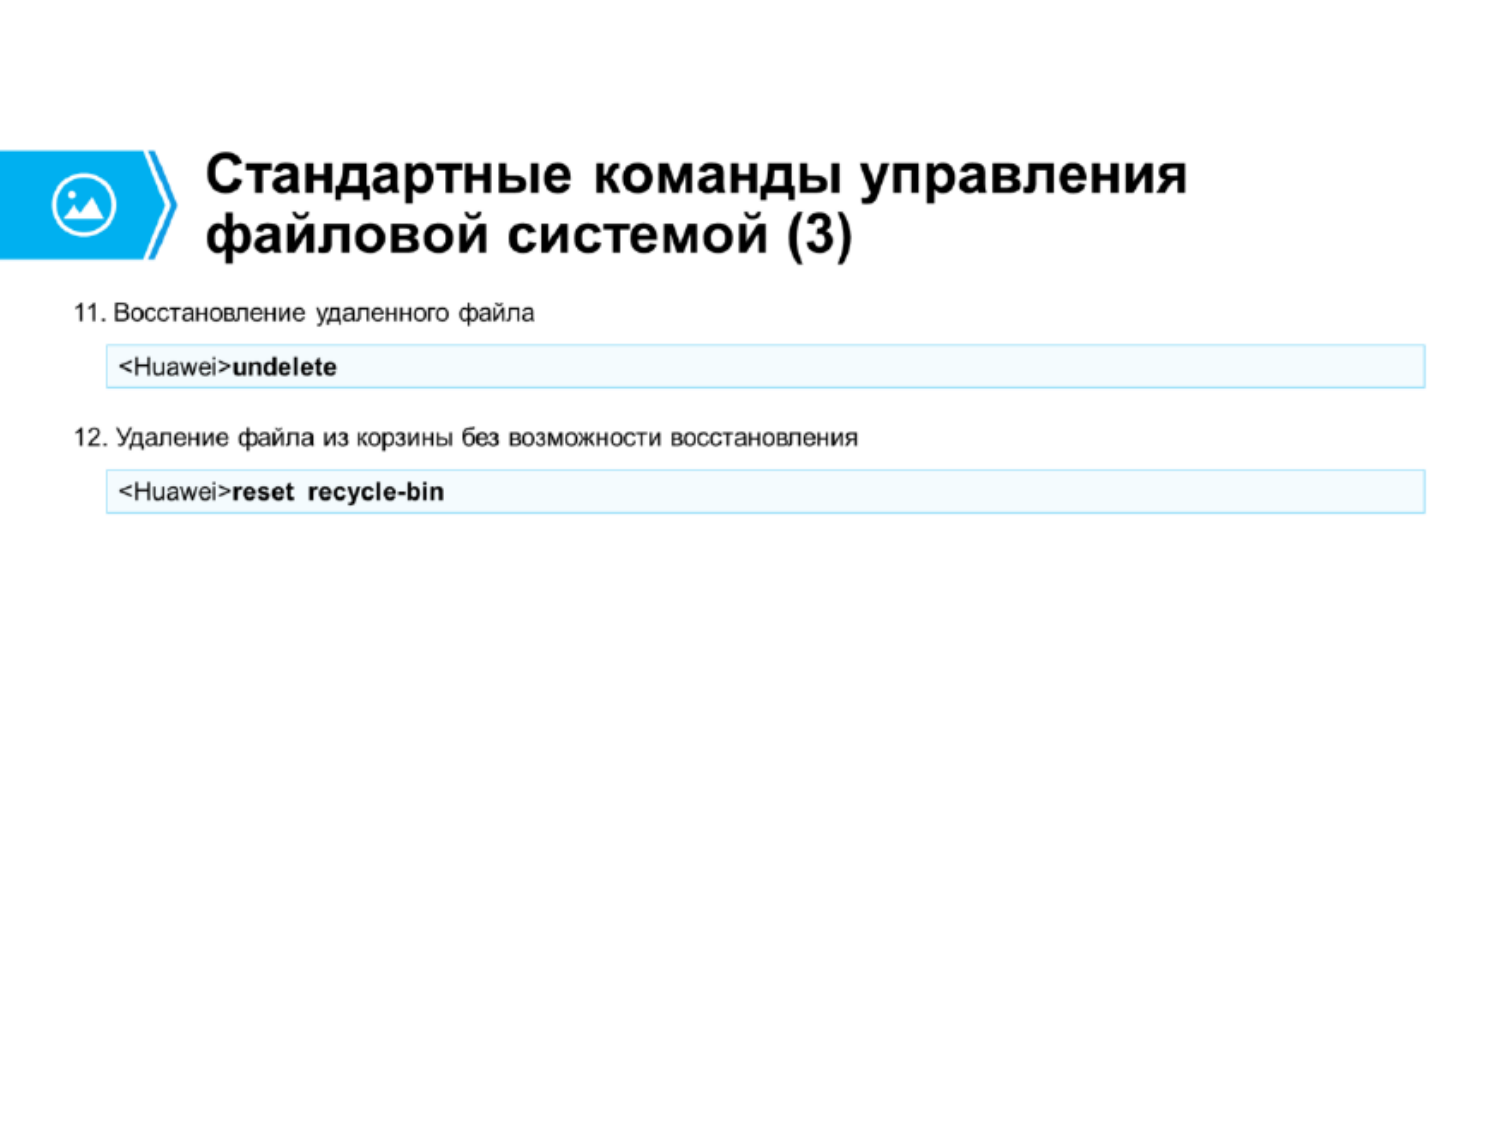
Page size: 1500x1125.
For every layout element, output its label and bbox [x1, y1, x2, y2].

list [0, 121, 1500, 904]
